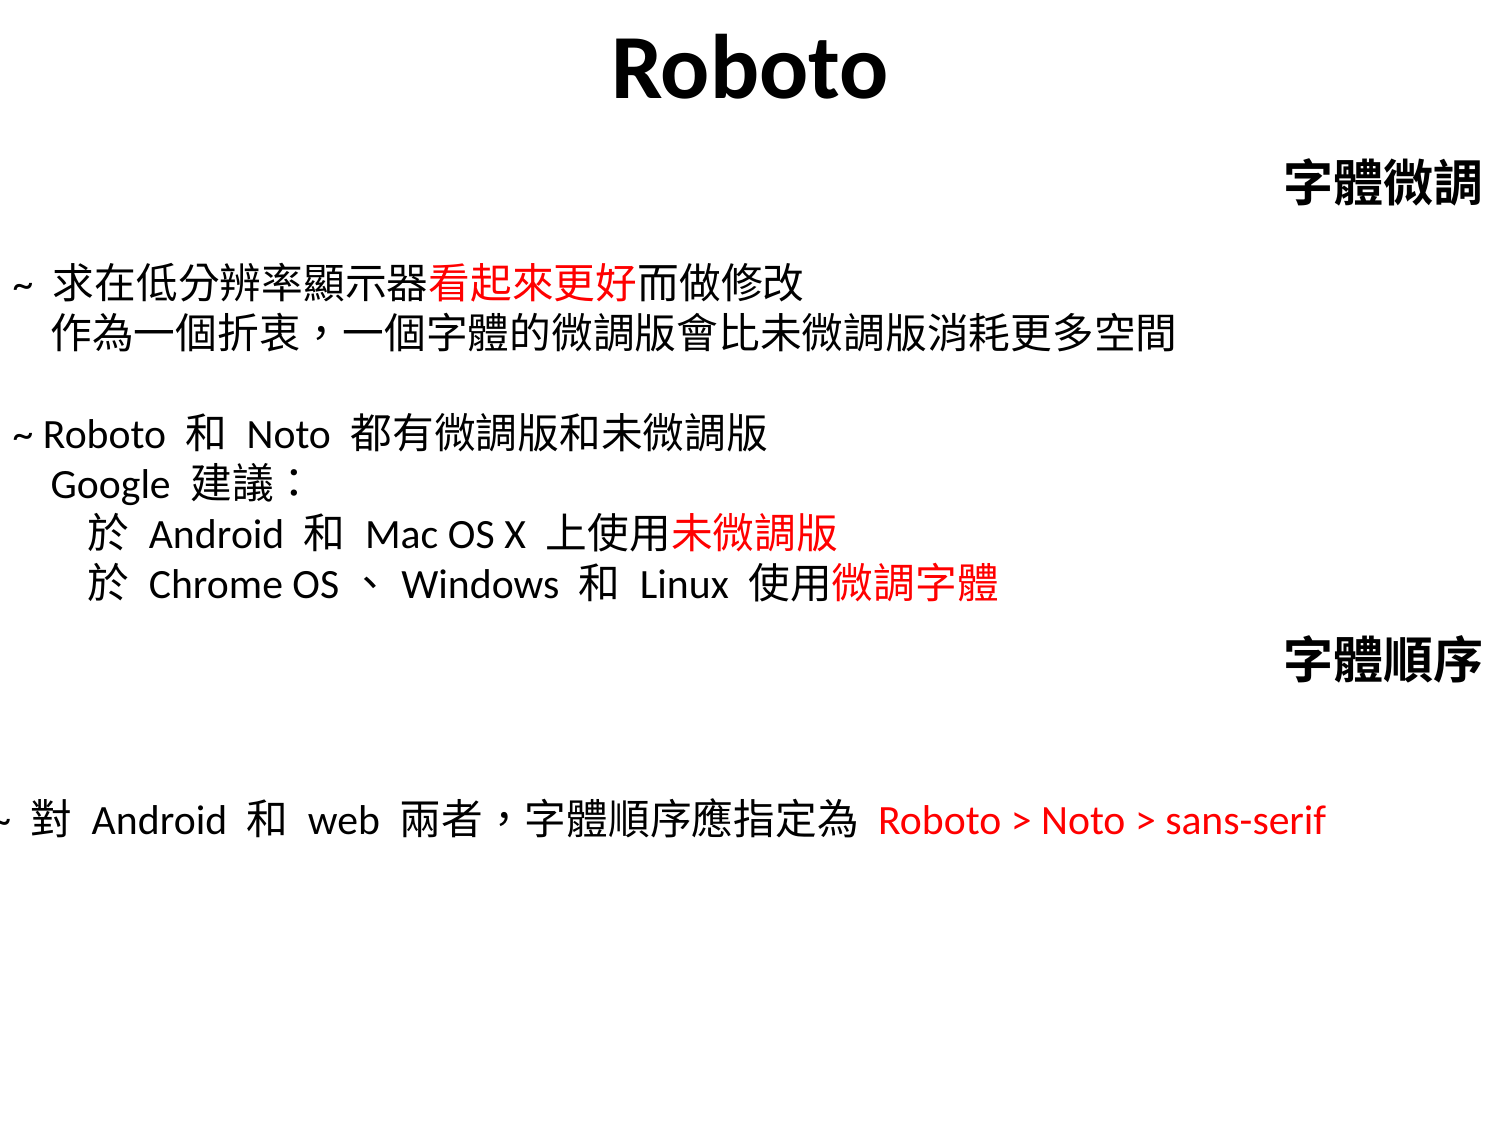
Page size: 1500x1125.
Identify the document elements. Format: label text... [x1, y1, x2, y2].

text_box ~ 對 Android 和 web 兩者，字體順序應指定為 Roboto > Noto > sans-serif [0, 785, 1342, 851]
text_box 字體順序 [1268, 621, 1499, 697]
title Roboto [75, 0, 1425, 138]
text_box ~ 求在低分辨率顯示器看起來更好而做修改 作為一個折衷，一個字體的微調版會比未微調版消耗更多空間 ~ Roboto 和 Noto 都有微調版和未微調版 Google 建議： 於 Android 和 Mac OS X 上使用未微調版 於 Chrome OS、Windows 和 Linux 使用微調字體 [0, 249, 1193, 615]
text_box 字體微調 [1268, 144, 1499, 219]
